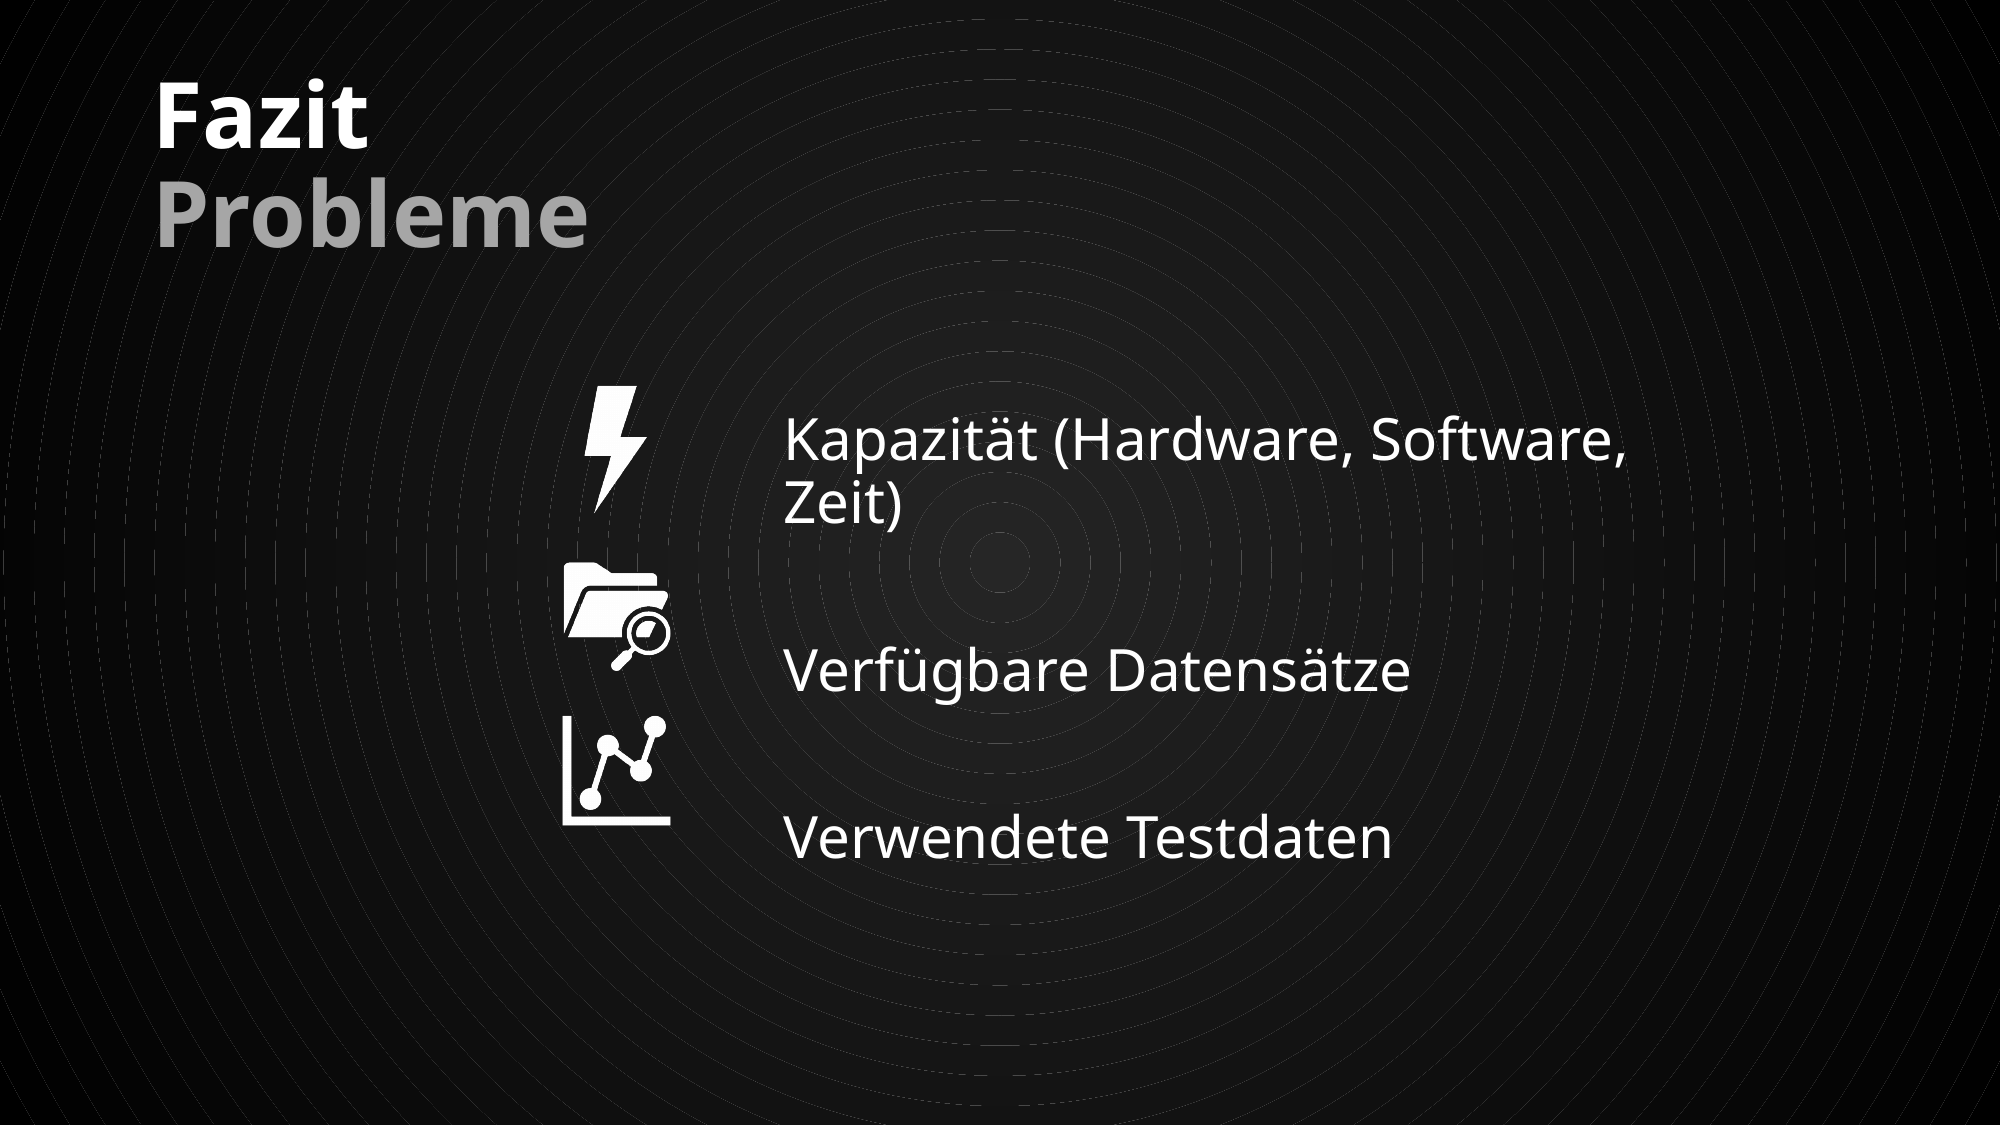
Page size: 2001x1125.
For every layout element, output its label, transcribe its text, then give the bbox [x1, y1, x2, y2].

picture [540, 695, 691, 846]
list Kapazität (Hardware, Software, Zeit) Verfügbare Datensätze Verwendete Testdaten [768, 402, 1672, 895]
title Fazit Probleme [137, 59, 1863, 278]
picture [540, 534, 691, 685]
picture [540, 374, 691, 525]
